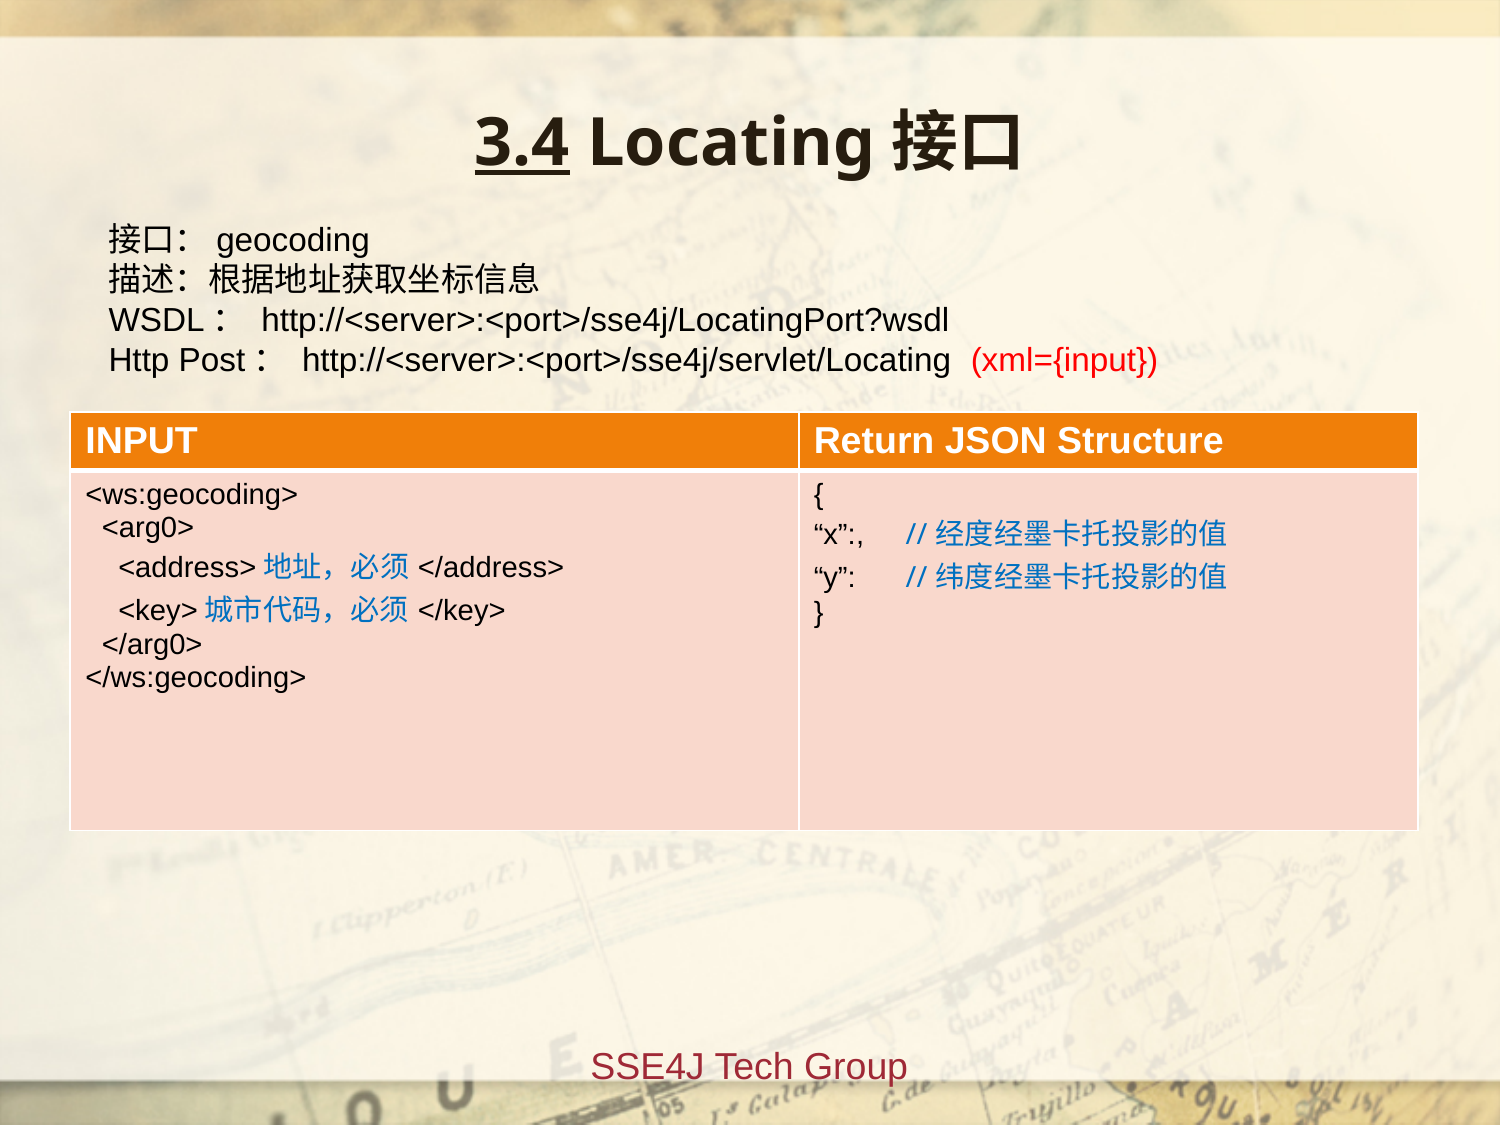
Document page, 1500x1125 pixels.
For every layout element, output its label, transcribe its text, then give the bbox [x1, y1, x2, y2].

table_header Return JSON Structure [800, 413, 1417, 468]
picture [0, 0, 1500, 1125]
table_cell <ws:geocoding> <arg0> <address>地址，必须</address> <key>城市代码，必须</key> </arg0> </ws:geocoding> [71, 473, 798, 830]
table_header INPUT [71, 413, 798, 468]
title 3.4 Locating接口 [75, 45, 1425, 233]
text_box 接口：geocoding 描述：根据地址获取坐标信息 WSDL： http://<server>:<port>/sse4j/LocatingPort?wsdl Http Post： http://<server>:<port>/sse4j/servlet/Locating (xml={input}) [93, 210, 1372, 386]
table_cell { “x”:, //经度经墨卡托投影的值 “y”: //纬度经墨卡托投影的值 } [800, 473, 1417, 830]
